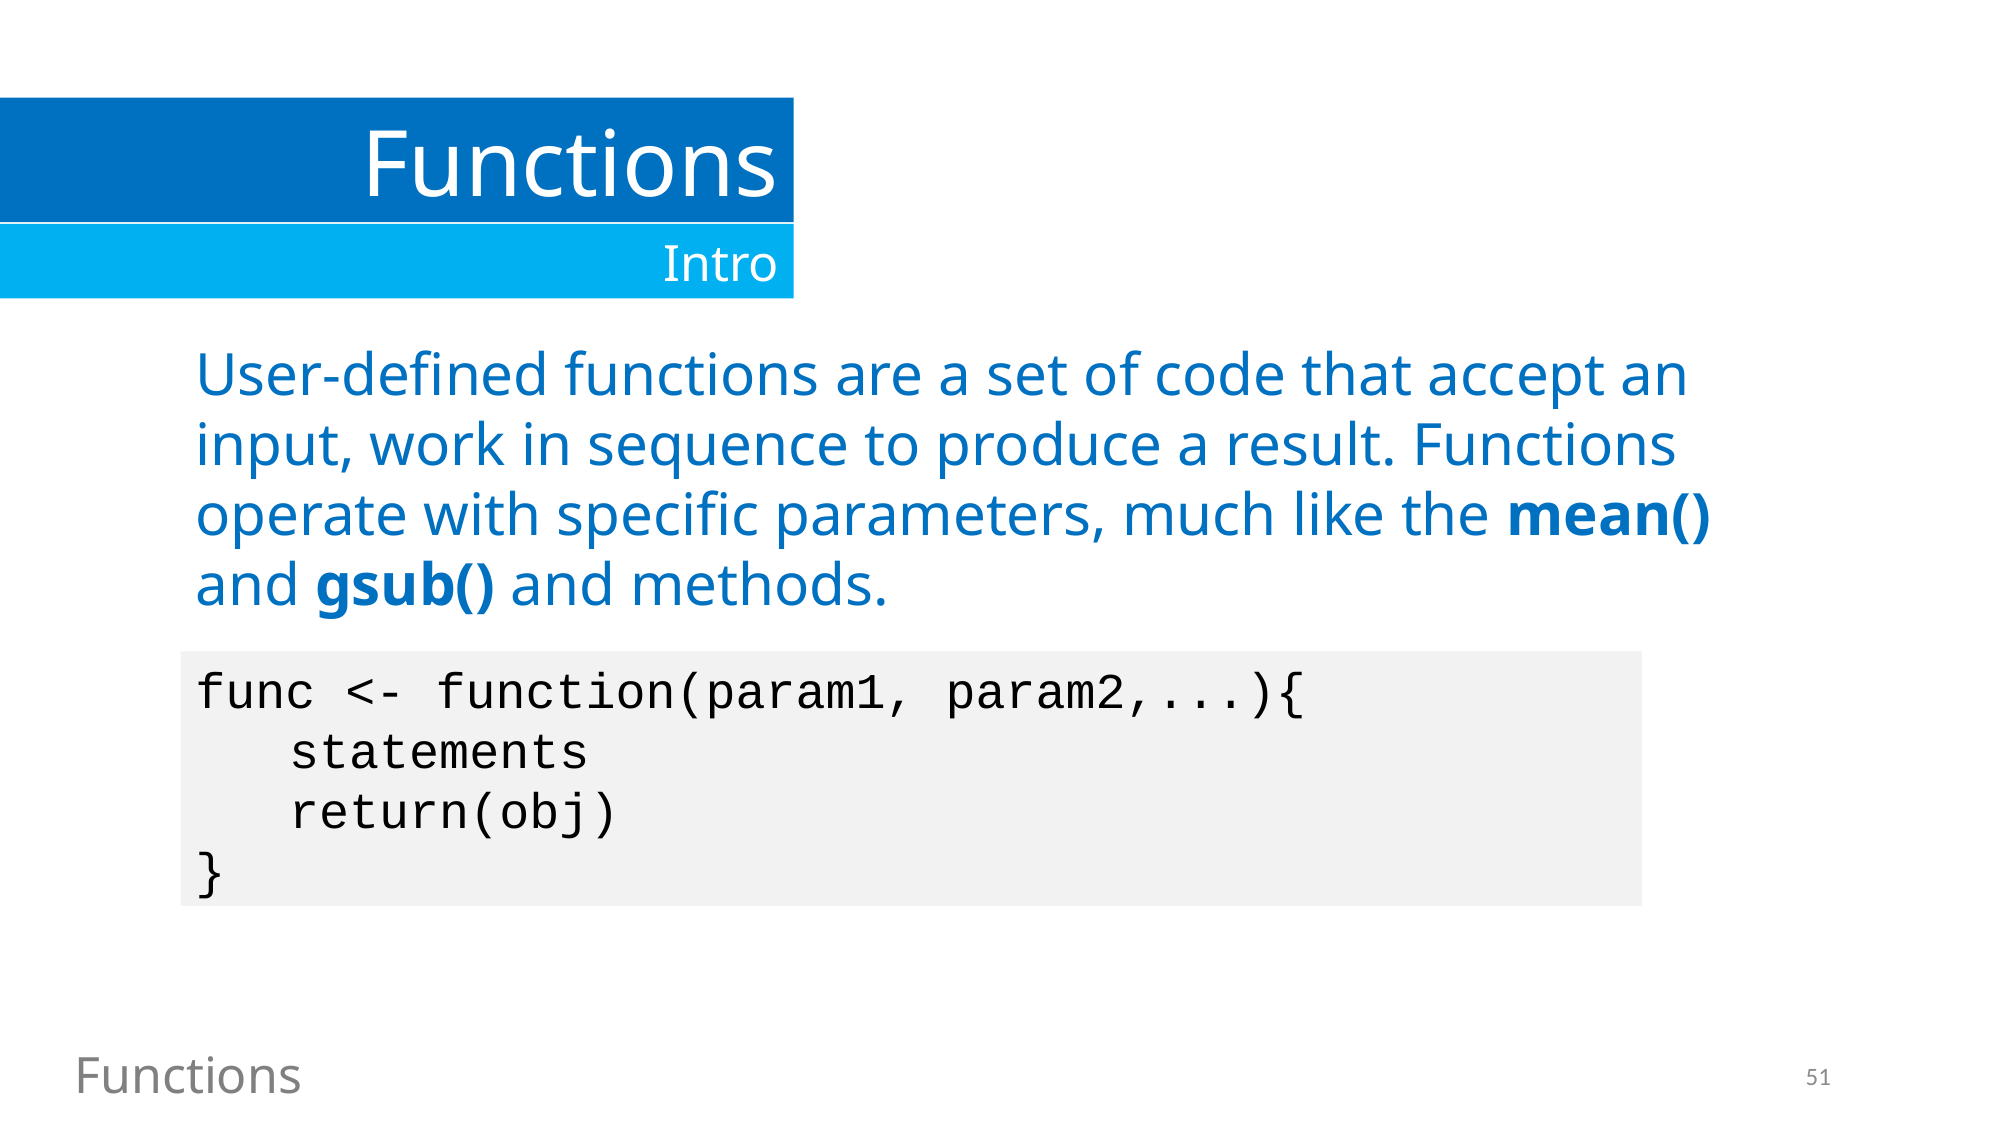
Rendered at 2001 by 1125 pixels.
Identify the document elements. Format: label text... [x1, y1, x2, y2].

text_box Functions [0, 97, 794, 223]
slide_number 51 [1529, 1045, 1847, 1106]
text_box User-defined functions are a set of code that accept an input, work in sequence to produce a result. Functions operate with specific parameters, much like the mean() and gsub() and methods. [180, 329, 1739, 625]
text_box Intro [0, 223, 794, 299]
text_box Functions [59, 1036, 1529, 1111]
text_box func <- function(param1, param2,...){ statements return(obj) } [180, 651, 1642, 906]
